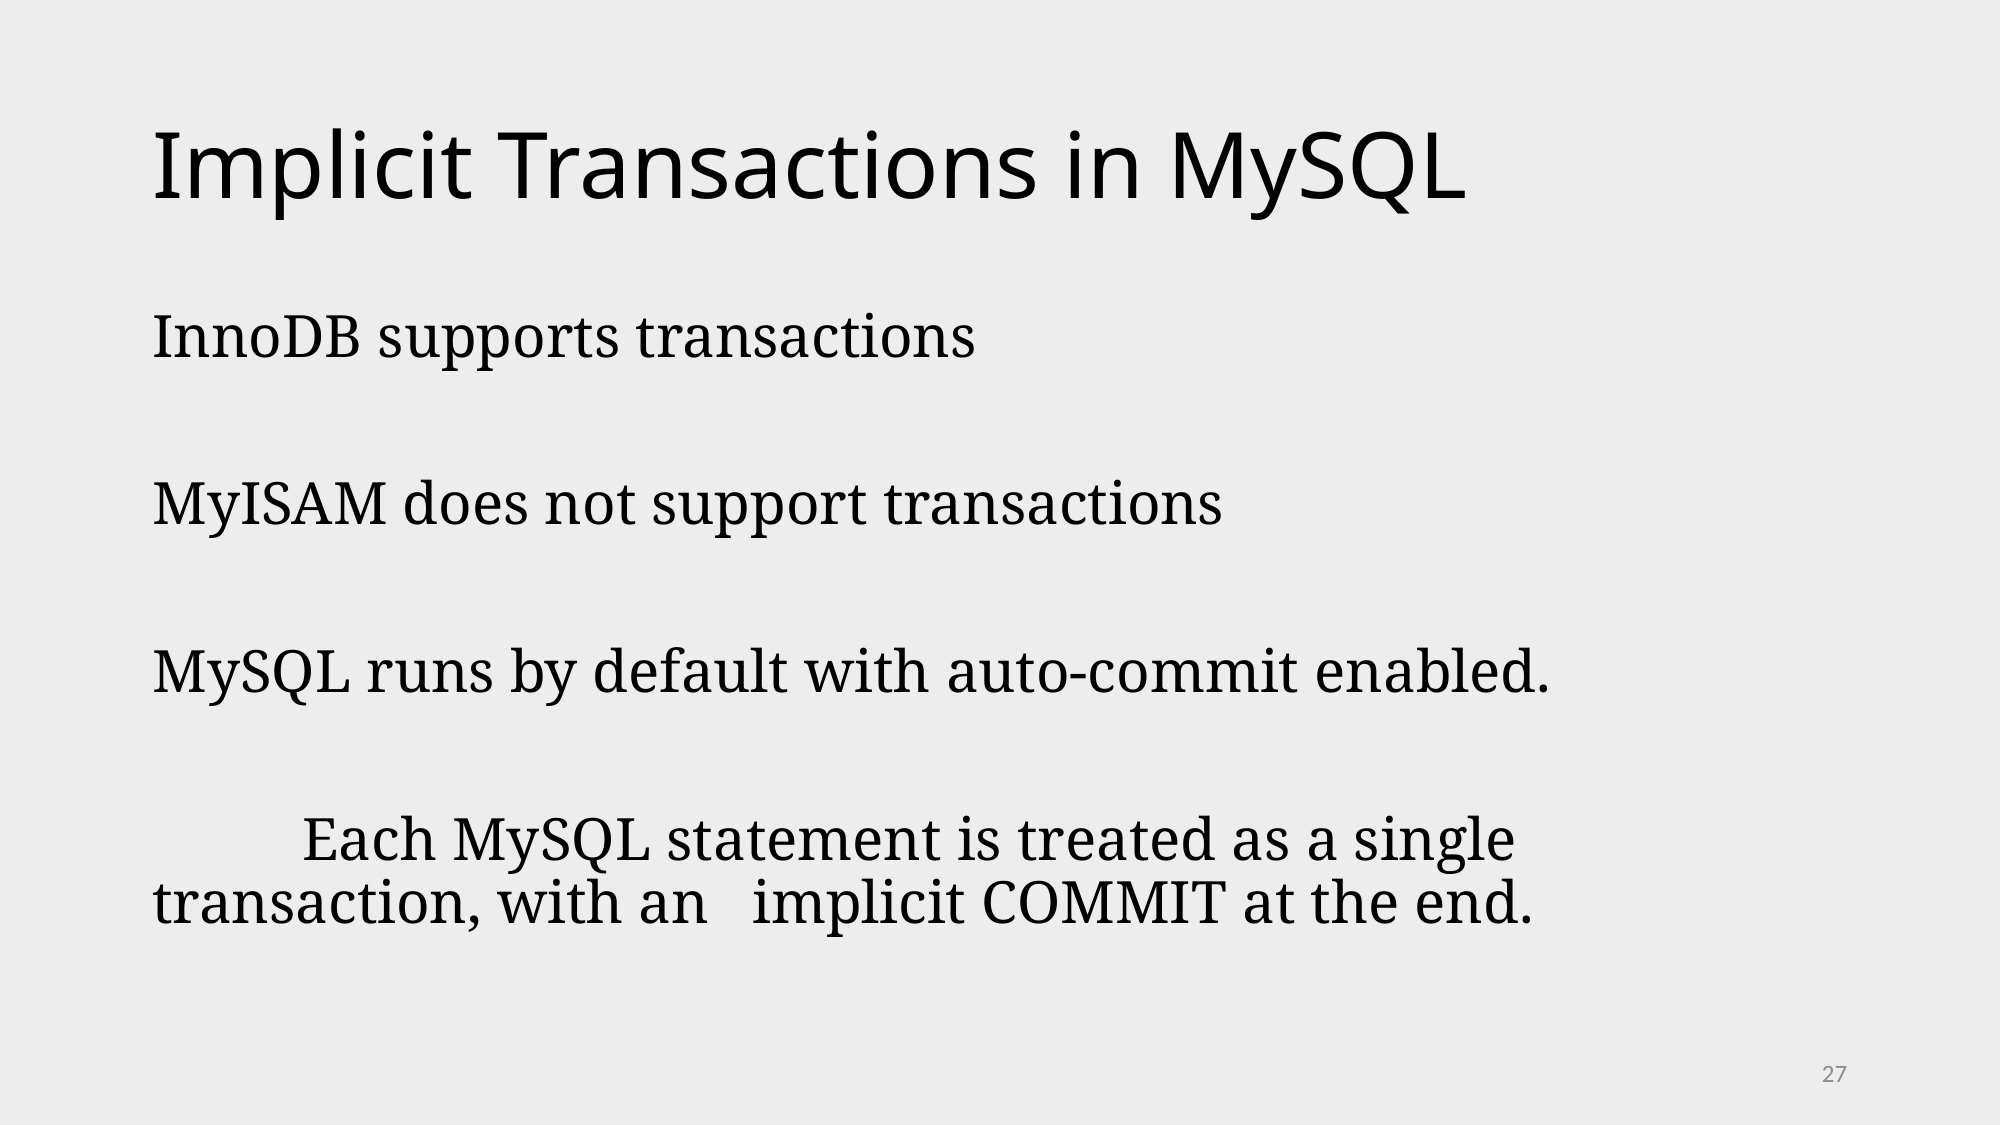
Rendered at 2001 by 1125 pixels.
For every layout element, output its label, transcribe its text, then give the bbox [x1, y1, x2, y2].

title Implicit Transactions in MySQL [137, 59, 1863, 278]
slide_number 27 [1412, 1042, 1863, 1103]
list InnoDB supports transactions MyISAM does not support transactions MySQL runs by default with auto-commit enabled. Each MySQL statement is treated as a single transaction, with an implicit COMMIT at the end. [137, 299, 1863, 1014]
